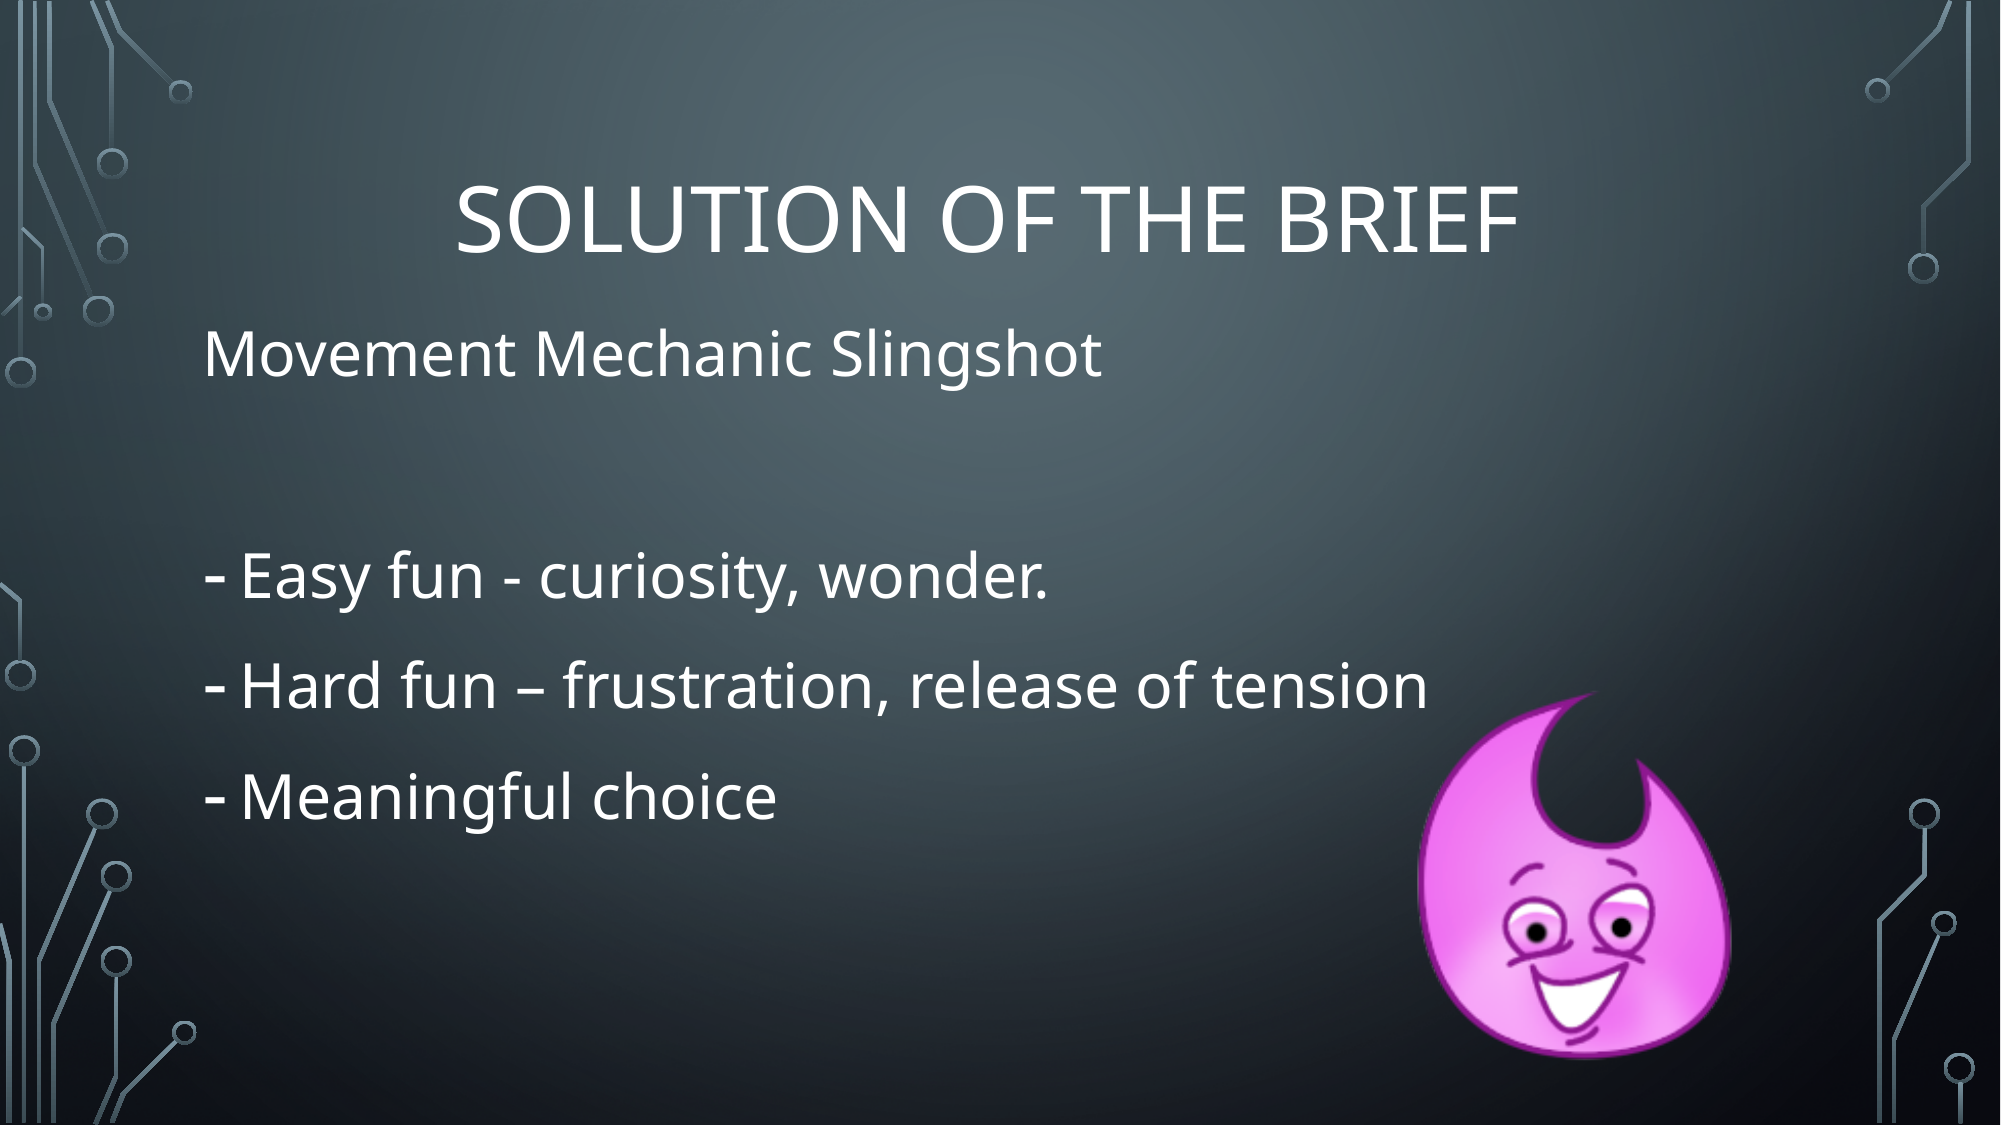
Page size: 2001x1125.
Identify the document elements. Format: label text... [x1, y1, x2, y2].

title Solution of the brief [187, 101, 1813, 291]
picture [1312, 614, 1836, 1125]
list Movement Mechanic Slingshot Easy fun - curiosity, wonder. Hard fun – frustration, release of tension Meaningful choice [187, 291, 1813, 1080]
